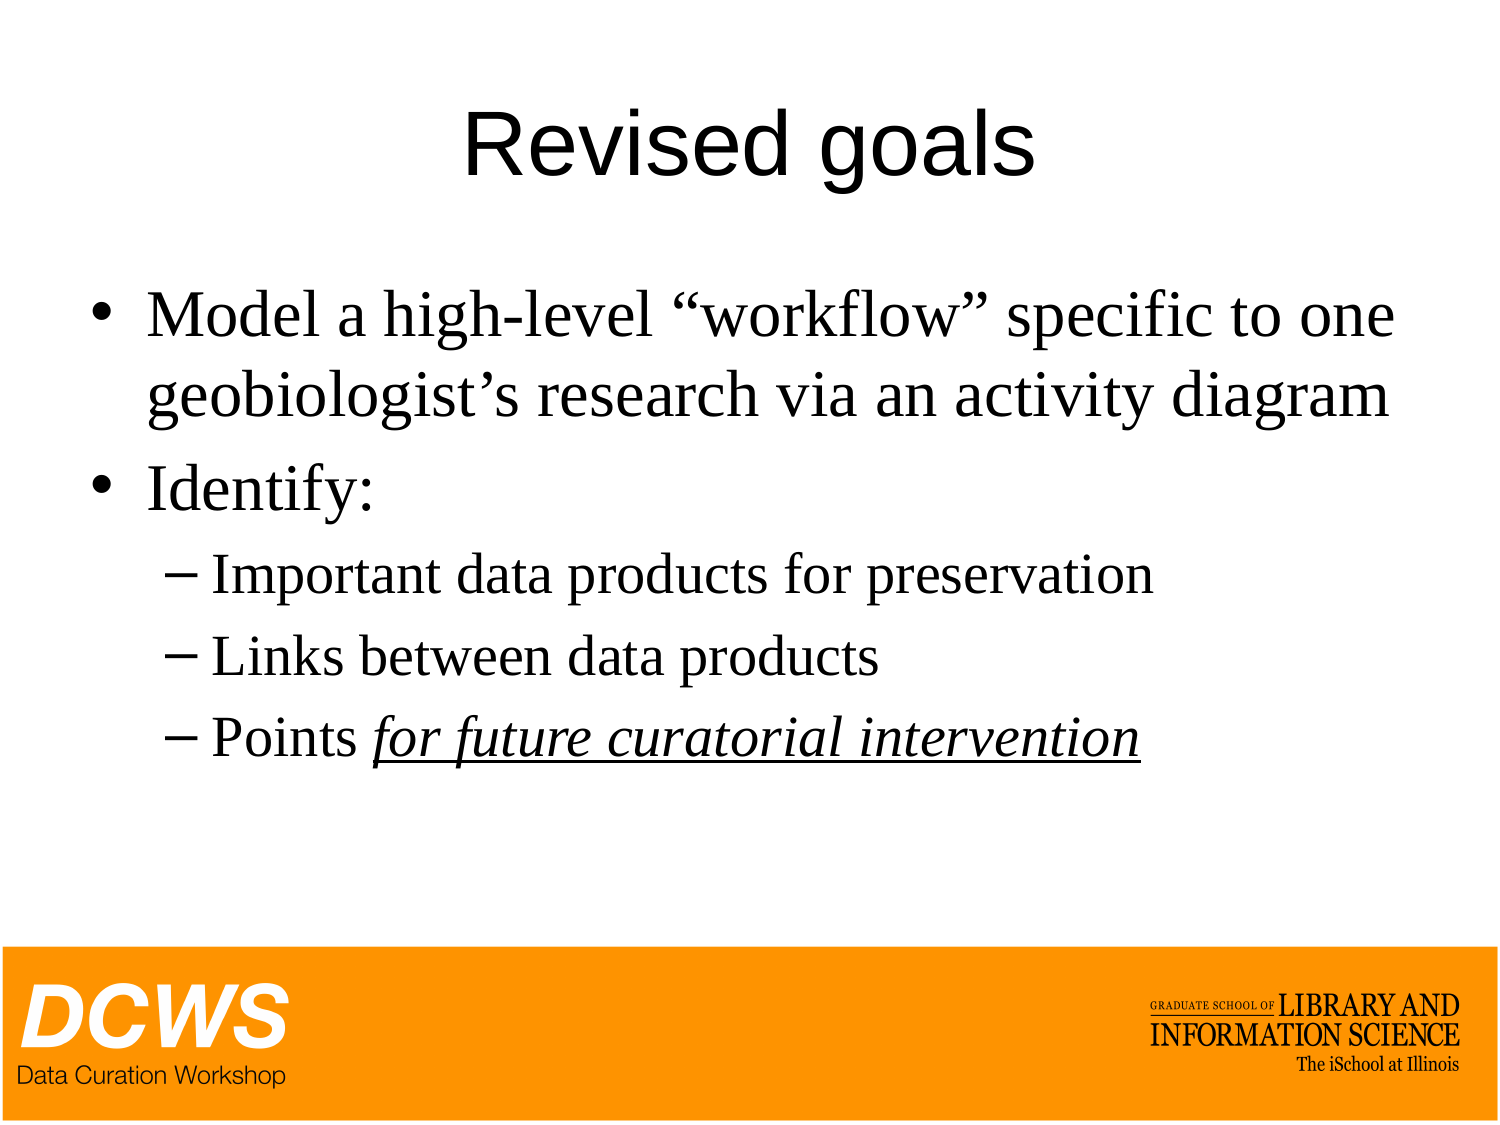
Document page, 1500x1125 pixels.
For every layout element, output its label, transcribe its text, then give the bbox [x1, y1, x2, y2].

title Revised goals [75, 45, 1425, 233]
list Model a high-level “workflow” specific to one geobiologist’s research via an activity diagram Identify: Important data products for preservation Links between data products Points for future curatorial intervention [75, 262, 1425, 1005]
picture [0, 944, 1500, 1123]
